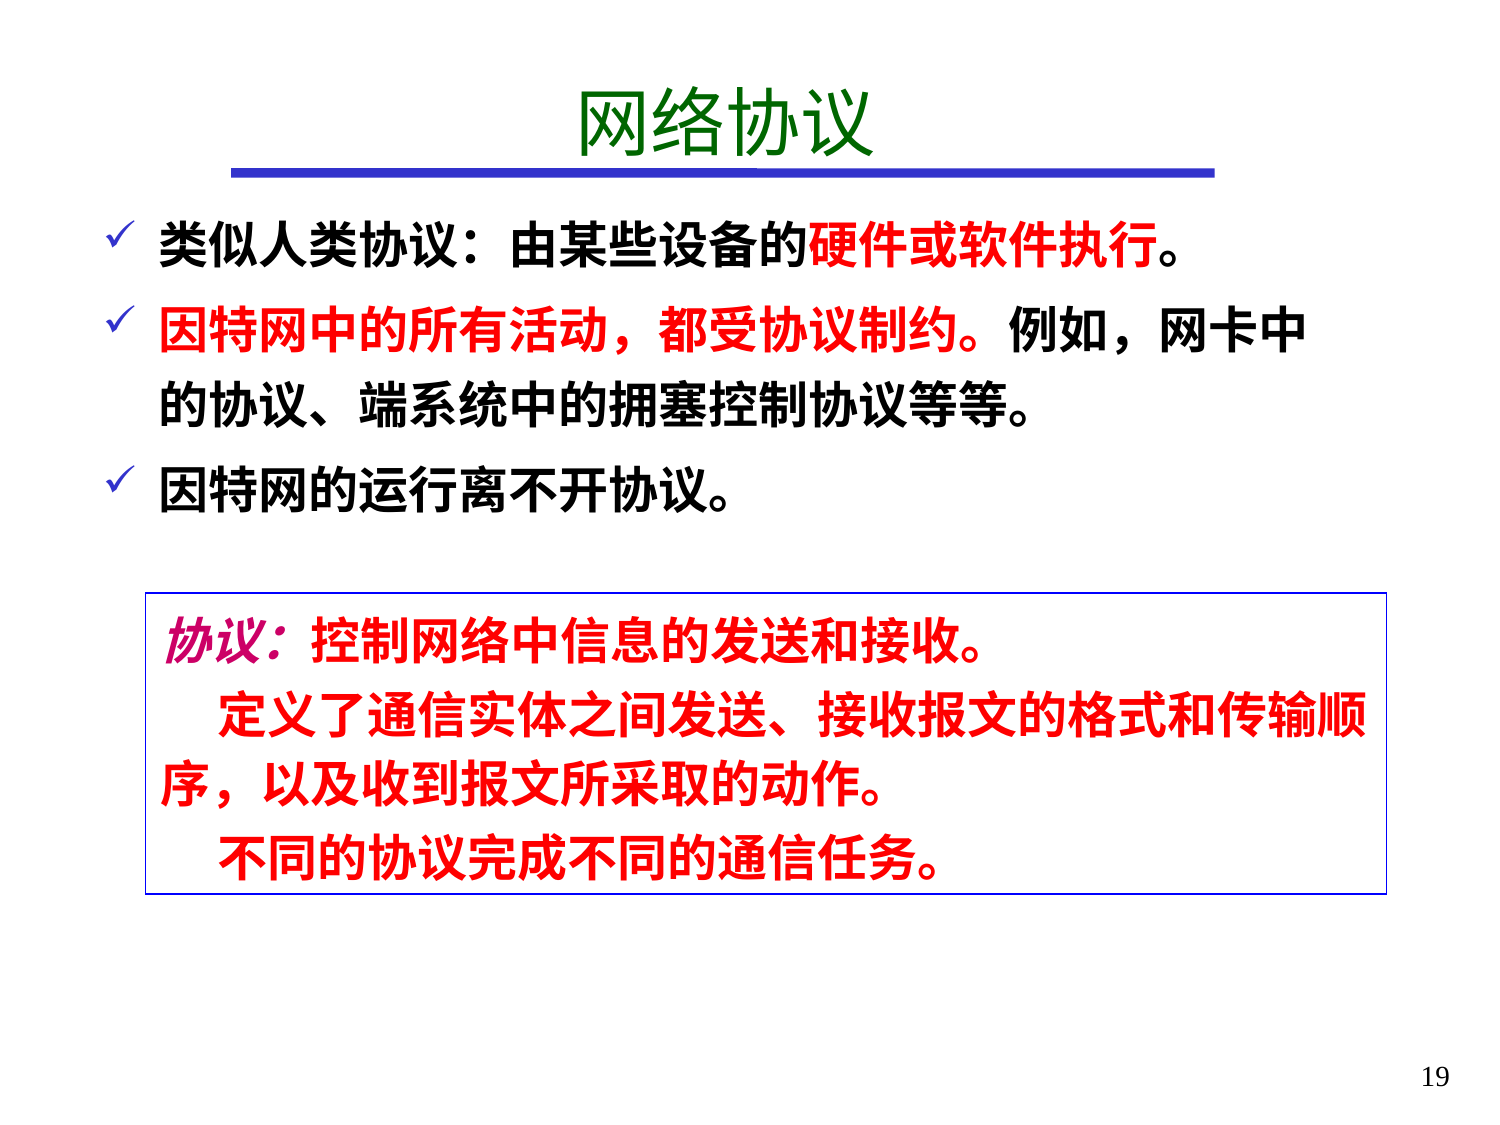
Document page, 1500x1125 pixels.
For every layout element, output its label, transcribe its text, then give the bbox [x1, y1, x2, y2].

text_box 协议：控制网络中信息的发送和接收。 定义了通信实体之间发送、接收报文的格式和传输顺序，以及收到报文所采取的动作。 不同的协议完成不同的通信任务。 [145, 593, 1387, 894]
slide_number 19 [1362, 1050, 1466, 1125]
title 网络协议 [87, 35, 1363, 190]
list 类似人类协议：由某些设备的硬件或软件执行。 因特网中的所有活动，都受协议制约。例如，网卡中的协议、端系统中的拥塞控制协议等等。 因特网的运行离不开协议。 [87, 190, 1363, 599]
